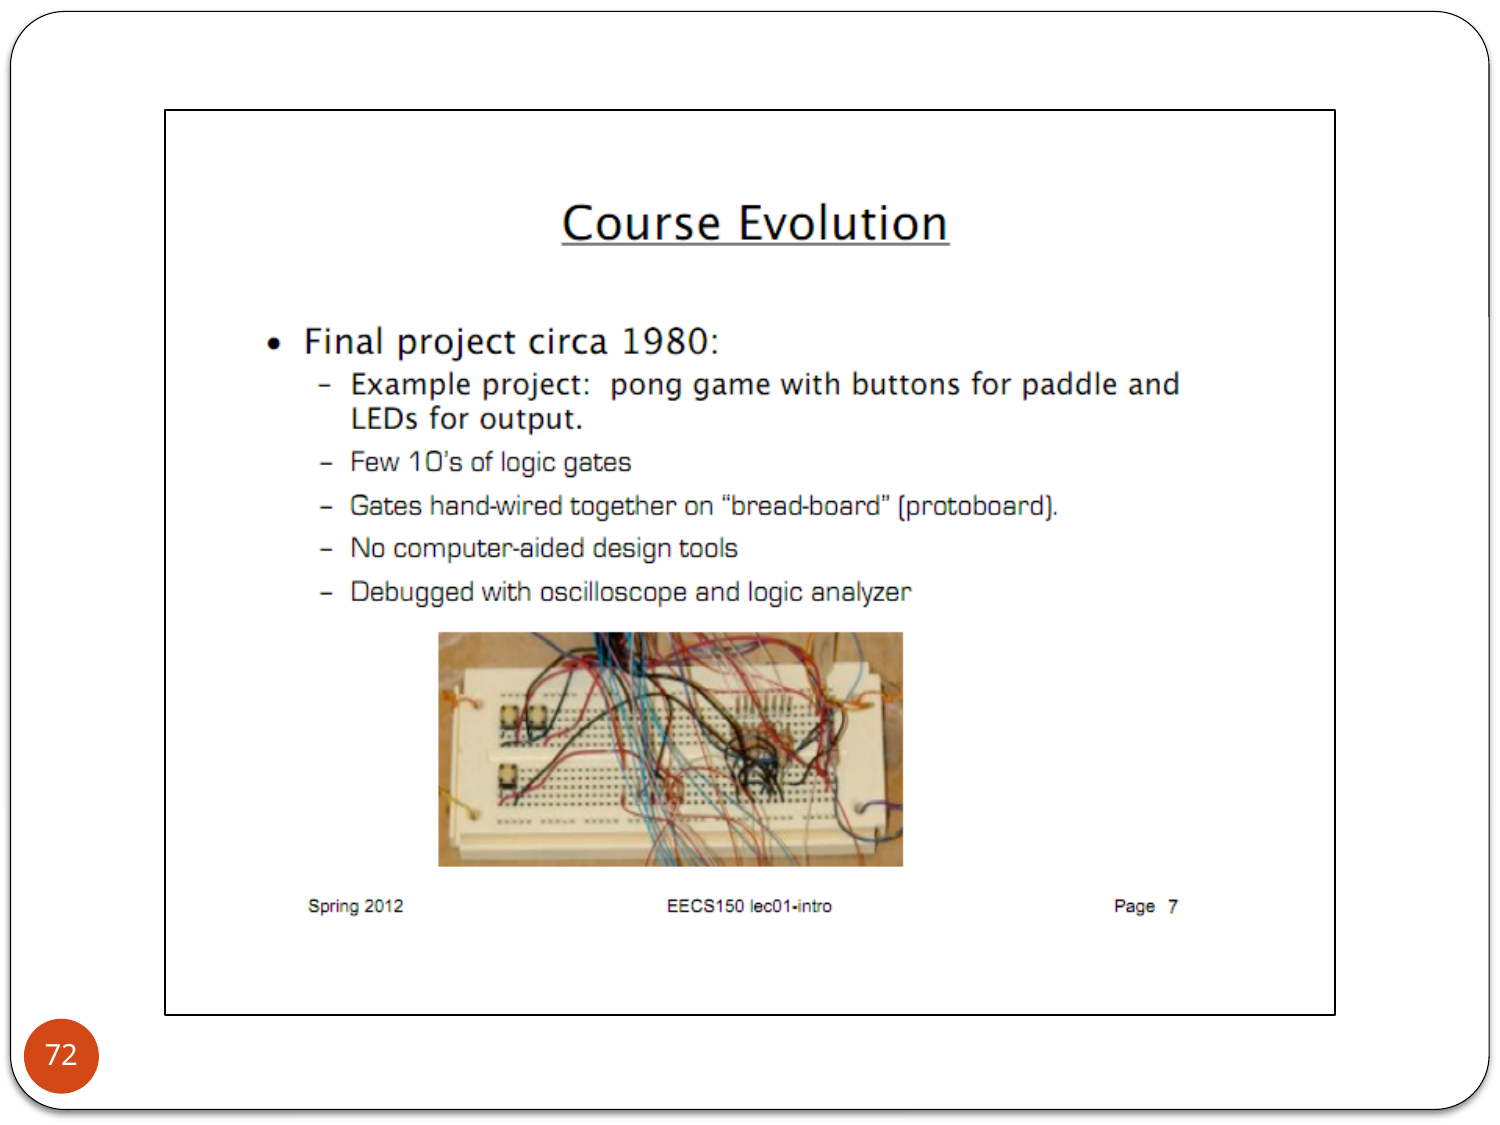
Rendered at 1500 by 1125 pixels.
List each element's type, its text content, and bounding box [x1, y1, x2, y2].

slide_number 72 [23, 1018, 99, 1094]
picture [165, 110, 1335, 1015]
